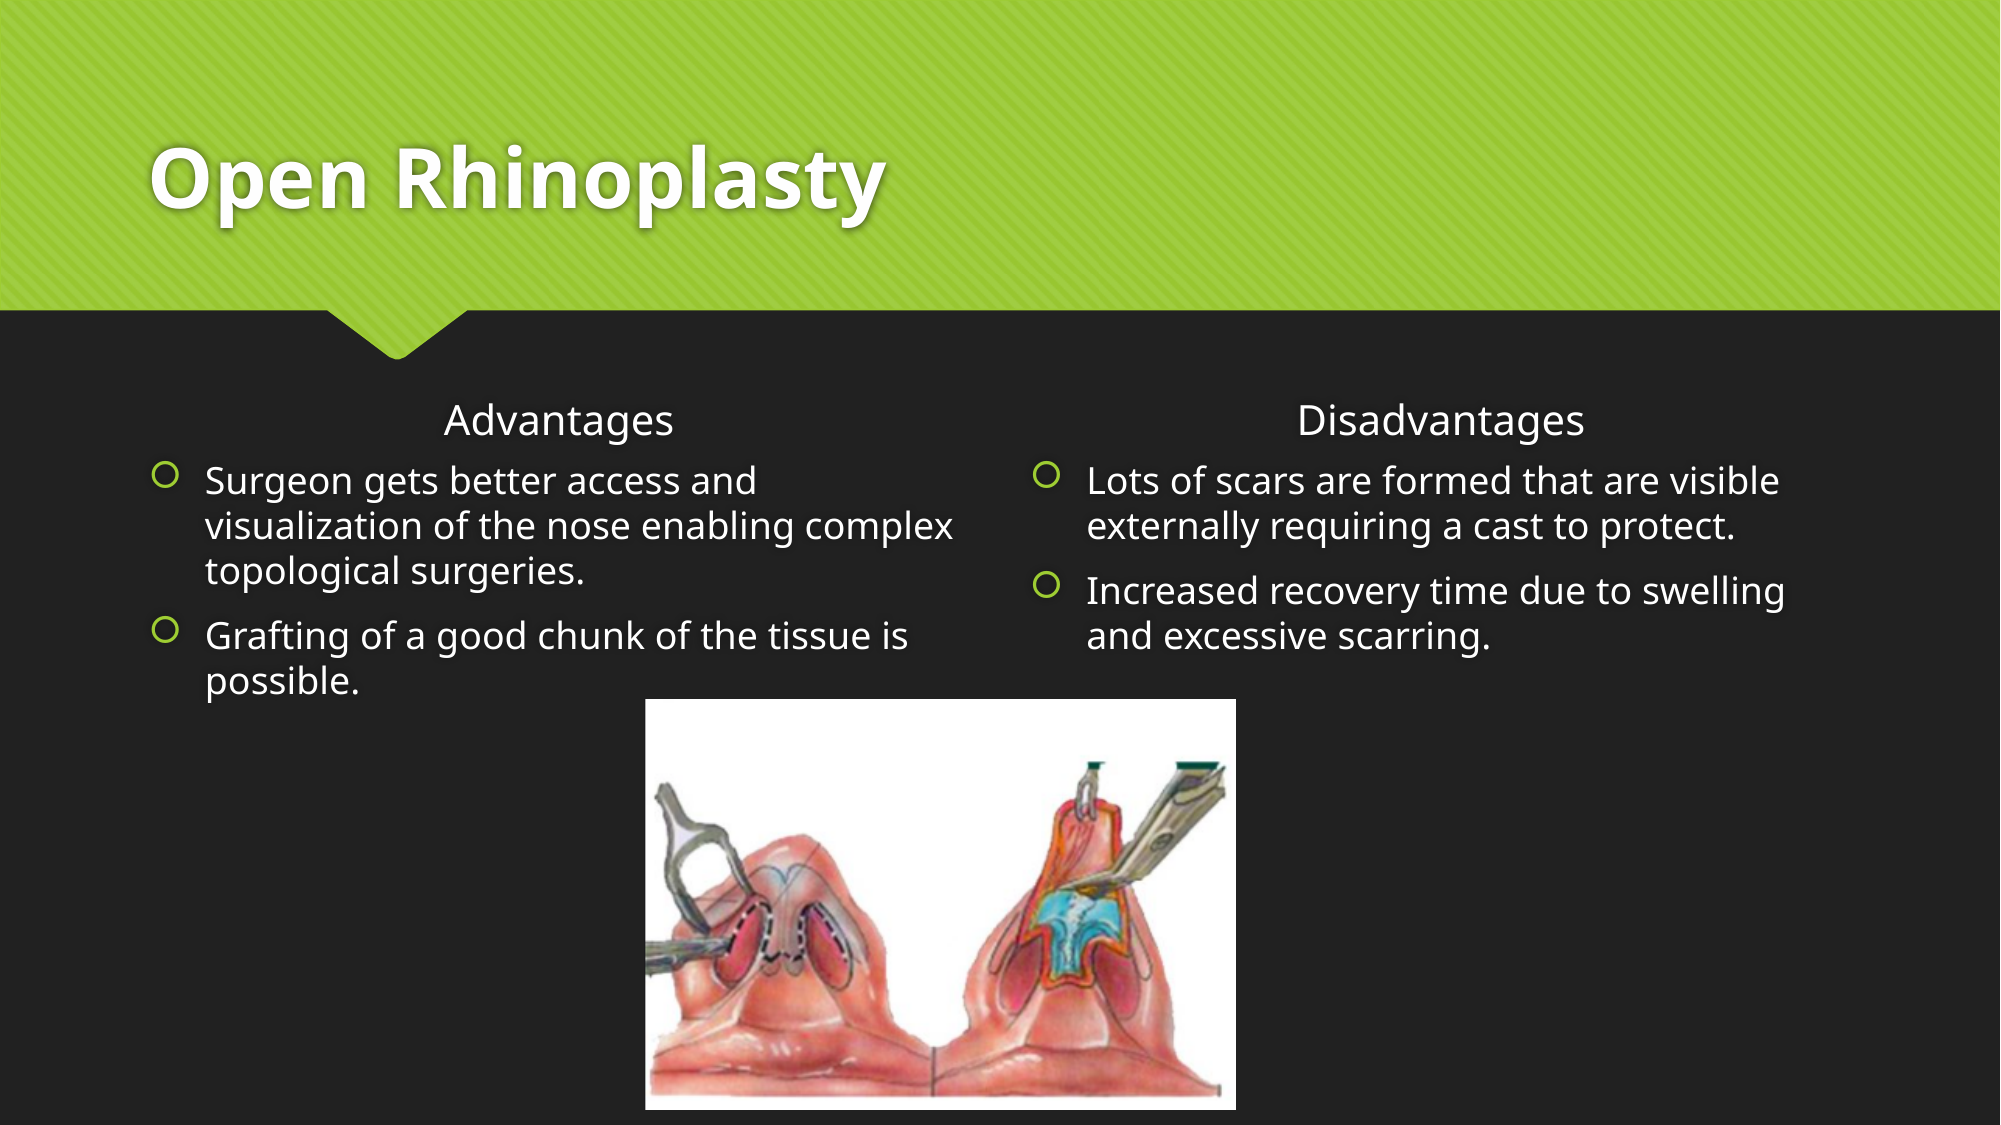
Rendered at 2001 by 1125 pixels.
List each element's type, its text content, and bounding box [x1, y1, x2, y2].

list Lots of scars are formed that are visible externally requiring a cast to protect. Increased recovery time due to swelling and excessive scarring. [1014, 449, 1869, 715]
picture [644, 699, 1236, 1111]
title Open Rhinoplasty [132, 73, 1868, 233]
list Surgeon gets better access and visualization of the nose enabling complex topological surgeries. Grafting of a good chunk of the tissue is possible. [133, 449, 985, 715]
list Advantages [133, 356, 985, 444]
list Disadvantages [1014, 356, 1868, 444]
